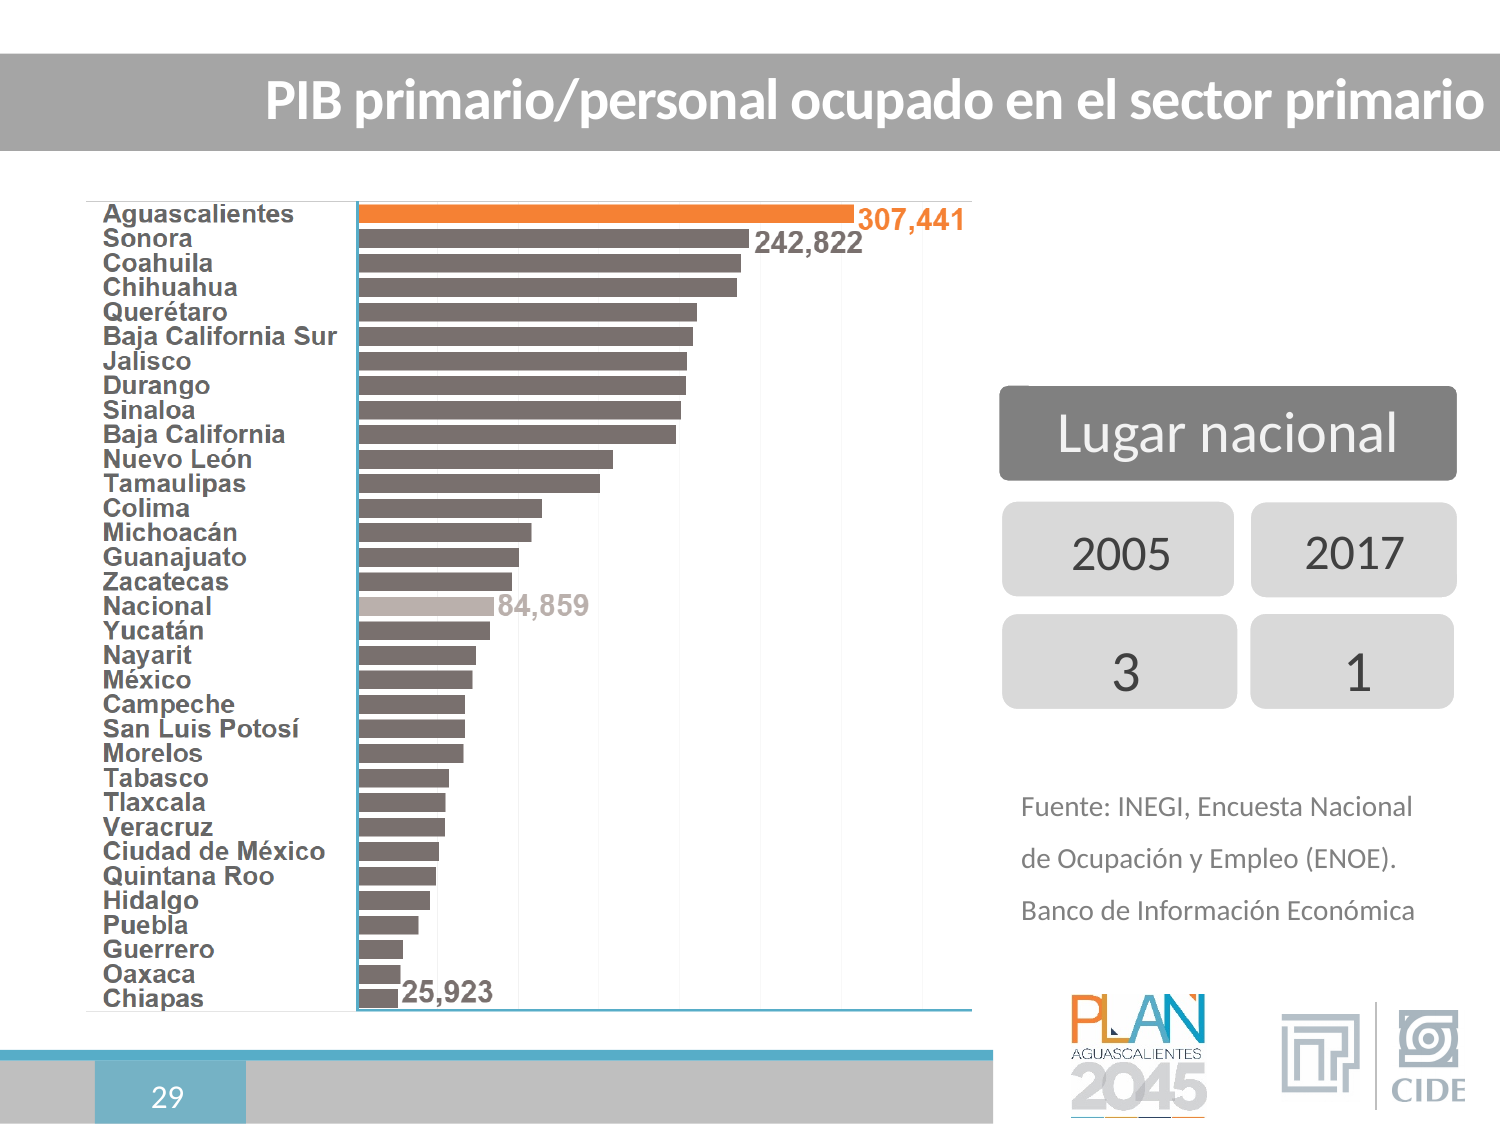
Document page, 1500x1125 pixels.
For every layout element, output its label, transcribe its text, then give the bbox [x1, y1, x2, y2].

list 2017 [1272, 519, 1423, 574]
picture [1170, 994, 1200, 1033]
picture [85, 195, 972, 1021]
title PIB primario/personal ocupado en el sector primario [0, 53, 1500, 151]
list Fuente: INEGI, Encuesta Nacional de Ocupación y Empleo (ENOE). Banco de Información Económica [1006, 761, 1455, 817]
picture [1071, 994, 1207, 1118]
list 1 [1282, 634, 1419, 689]
list 3 [1050, 634, 1187, 689]
list 2005 [1040, 520, 1188, 575]
slide_number 29 [86, 1065, 249, 1125]
